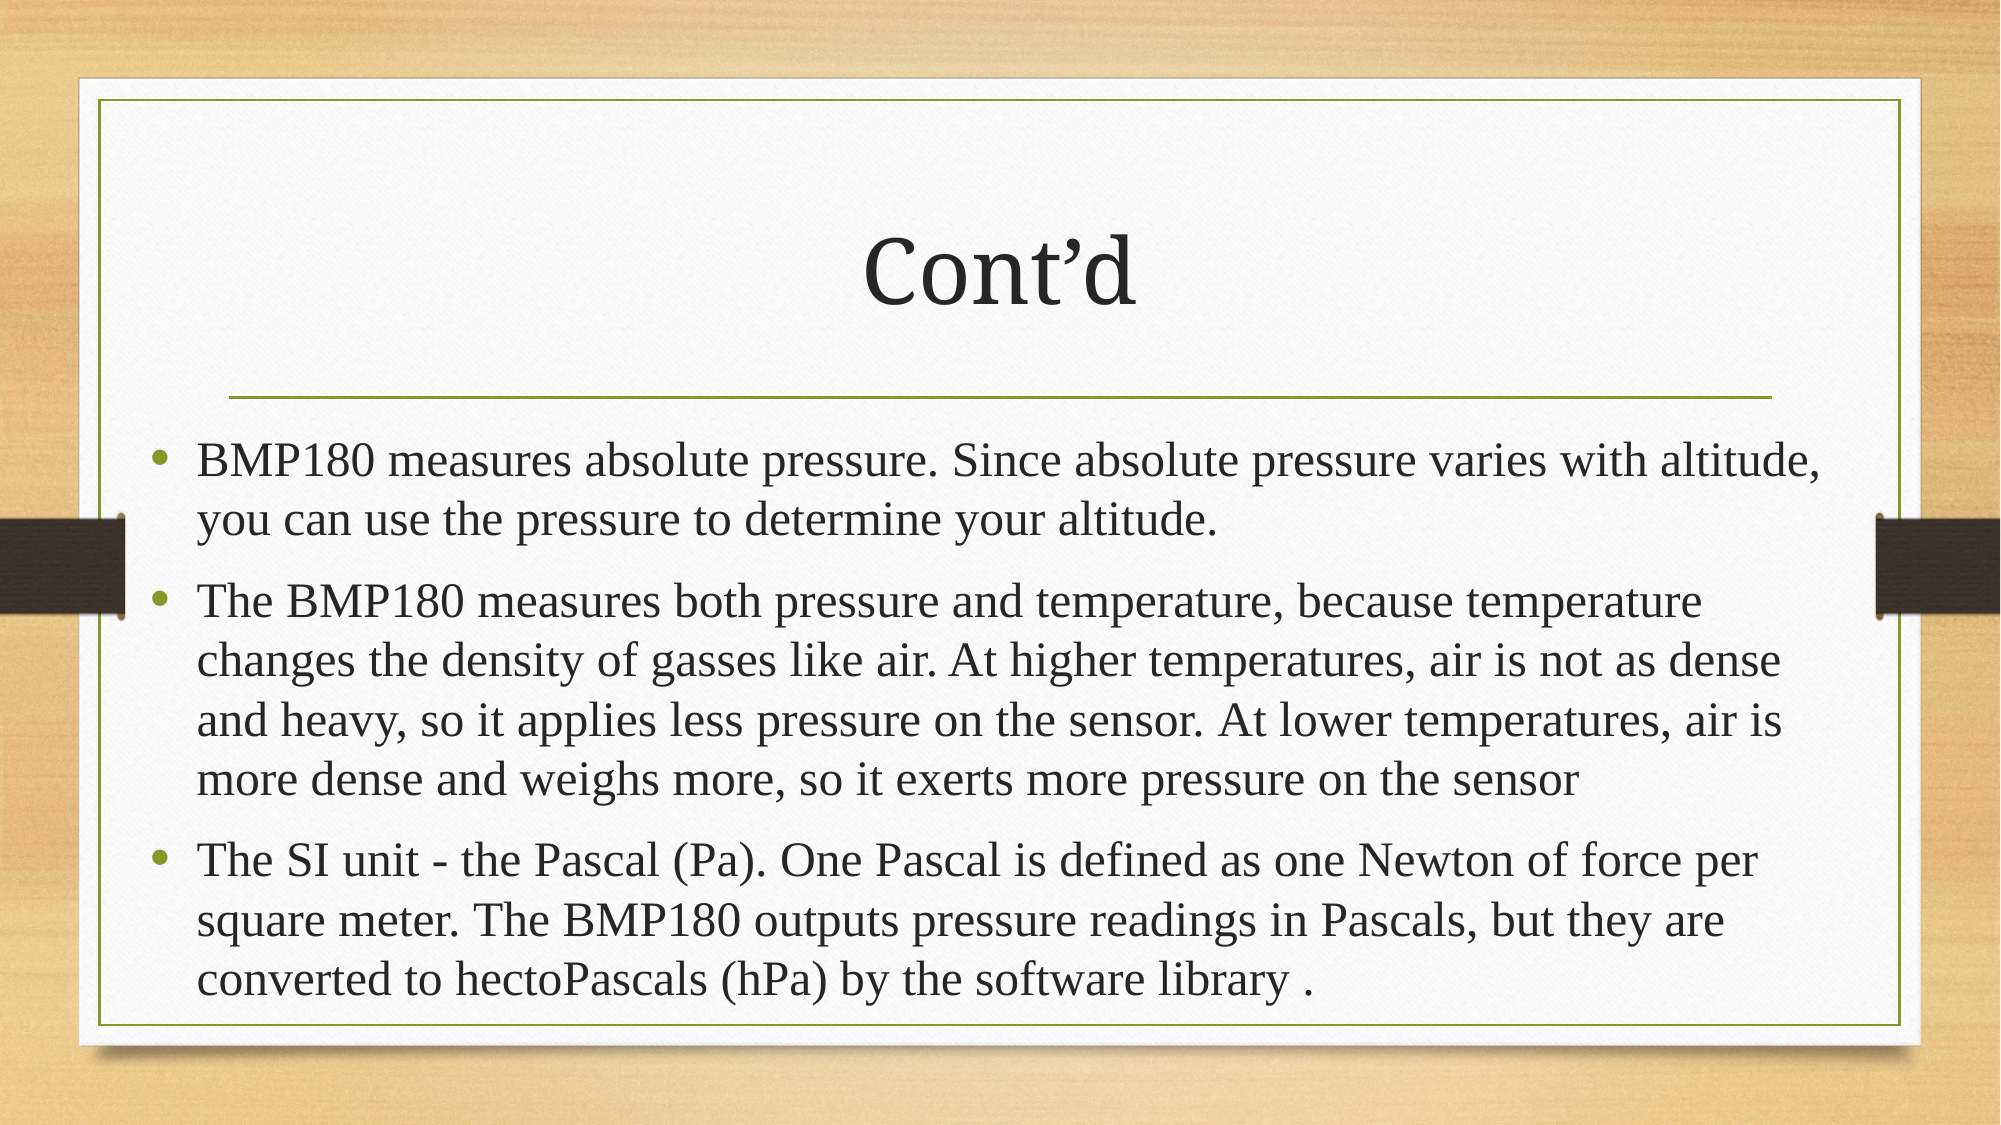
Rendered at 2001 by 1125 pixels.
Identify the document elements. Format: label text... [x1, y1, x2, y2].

title Cont’d [212, 161, 1788, 375]
picture [0, 0, 2001, 1125]
list BMP180 measures absolute pressure. Since absolute pressure varies with altitude, you can use the pressure to determine your altitude. The BMP180 measures both pressure and temperature, because temperature changes the density of gasses like air. At higher temperatures, air is not as dense and heavy, so it applies less pressure on the sensor. At lower temperatures, air is more dense and weighs more, so it exerts more pressure on the sensor The SI unit - the Pascal (Pa). One Pascal is defined as one Newton of force per square meter. The BMP180 outputs pressure readings in Pascals, but they are converted to hectoPascals (hPa) by the software library . [135, 419, 1861, 1014]
